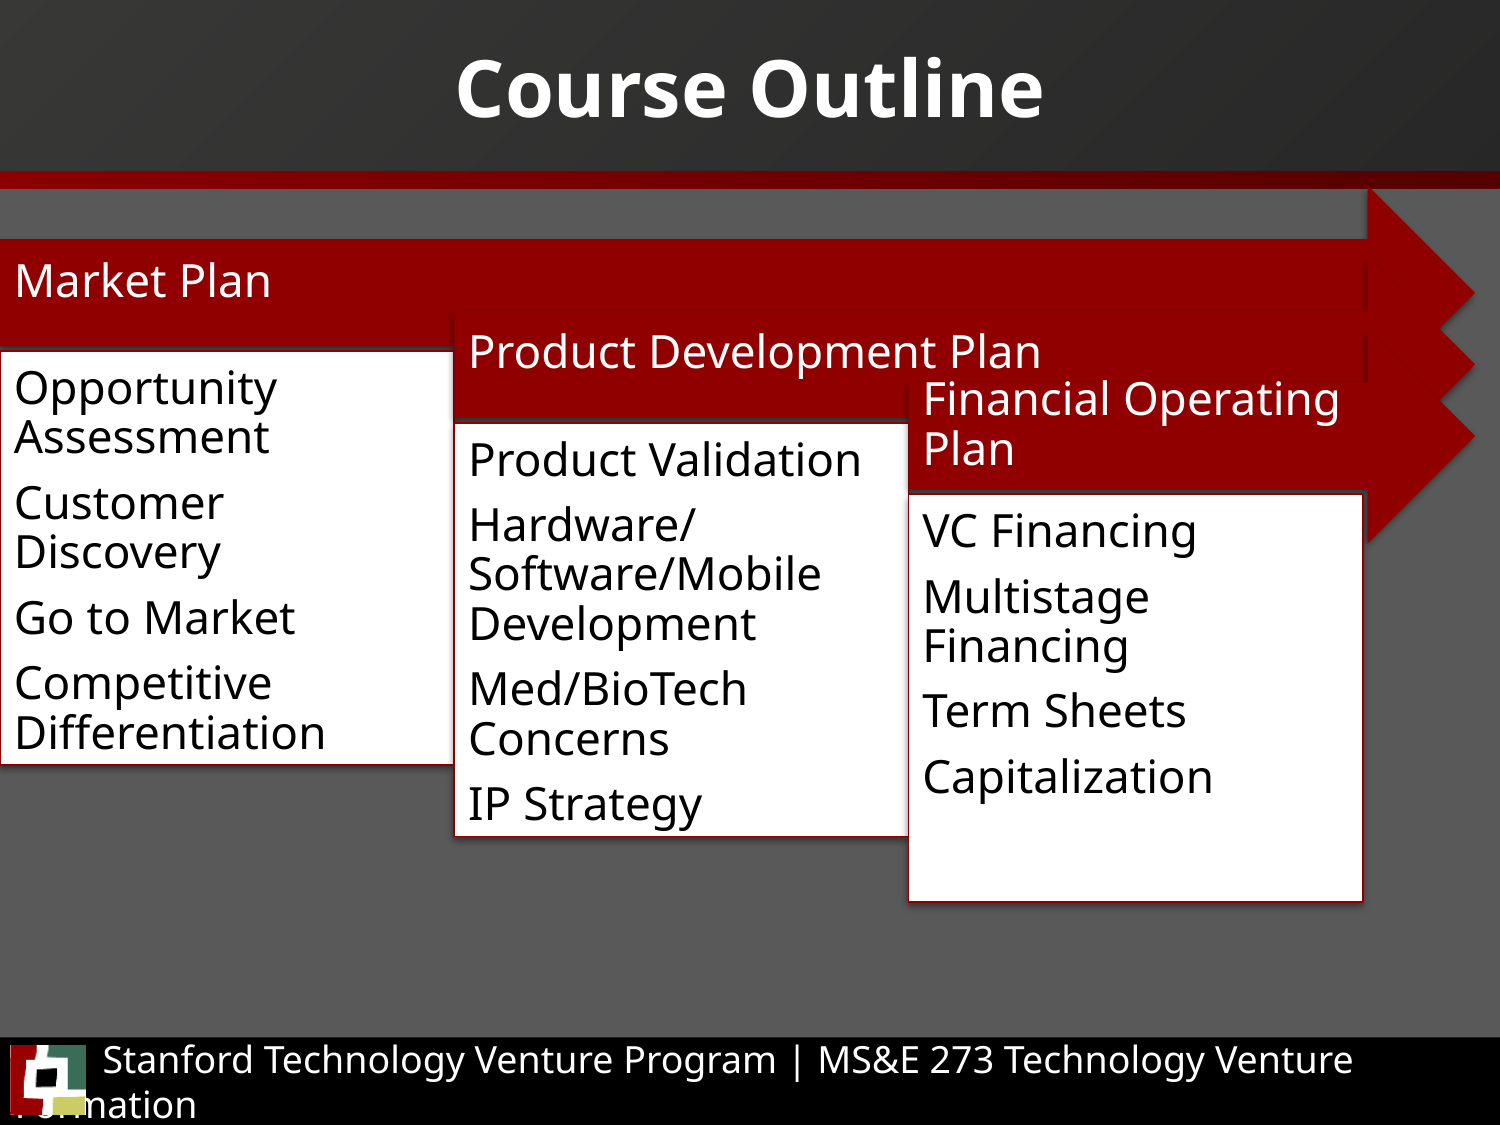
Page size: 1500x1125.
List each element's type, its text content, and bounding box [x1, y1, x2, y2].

title Course Outline [37, 4, 1463, 74]
picture [10, 1045, 86, 1115]
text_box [0, 74, 1476, 1013]
